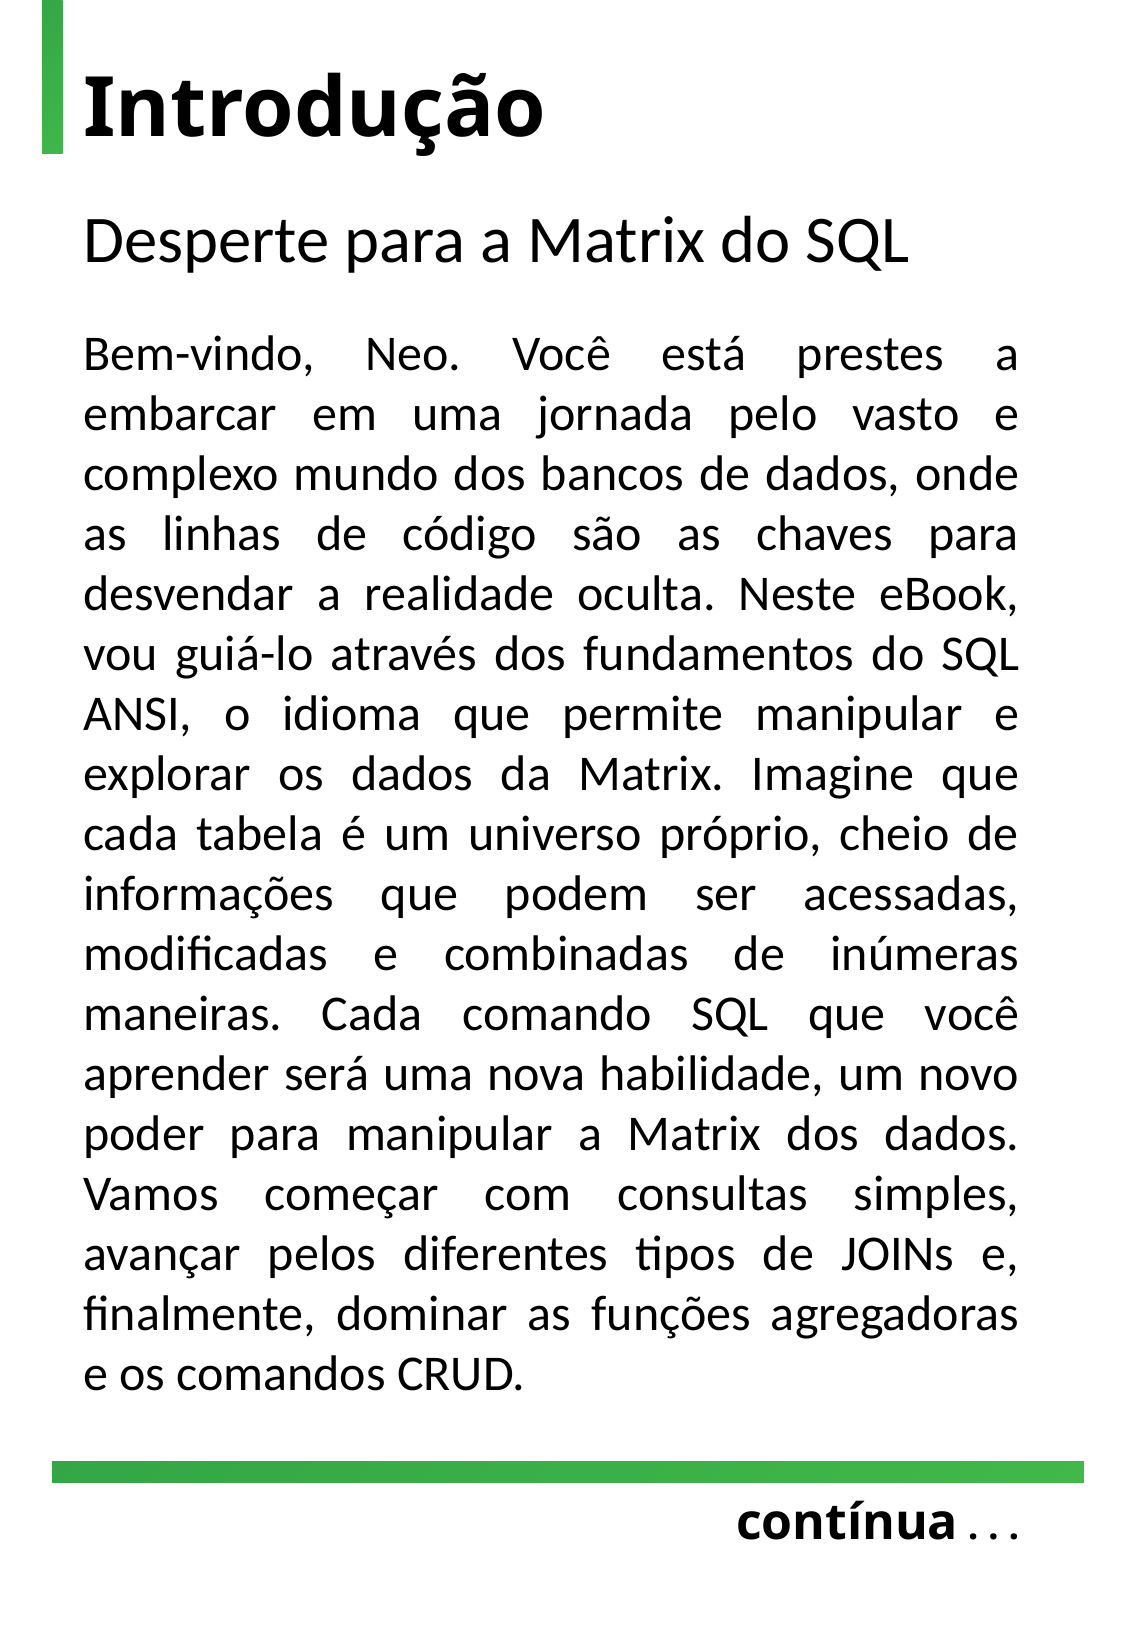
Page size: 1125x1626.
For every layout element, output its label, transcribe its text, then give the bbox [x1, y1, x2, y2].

text_box contínua . . . [68, 1483, 1035, 1558]
text_box [41, 0, 64, 154]
text_box [51, 1461, 1085, 1483]
text_box Bem-vindo, Neo. Você está prestes a embarcar em uma jornada pelo vasto e complexo mundo dos bancos de dados, onde as linhas de código são as chaves para desvendar a realidade oculta. Neste eBook, vou guiá-lo através dos fundamentos do SQL ANSI, o idioma que permite manipular e explorar os dados da Matrix. Imagine que cada tabela é um universo próprio, cheio de informações que podem ser acessadas, modificadas e combinadas de inúmeras maneiras. Cada comando SQL que você aprender será uma nova habilidade, um novo poder para manipular a Matrix dos dados. Vamos começar com consultas simples, avançar pelos diferentes tipos de JOINs e, finalmente, dominar as funções agregadoras e os comandos CRUD. [68, 312, 1035, 1408]
text_box Introdução [68, 45, 1124, 161]
text_box Desperte para a Matrix do SQL [68, 188, 1035, 284]
